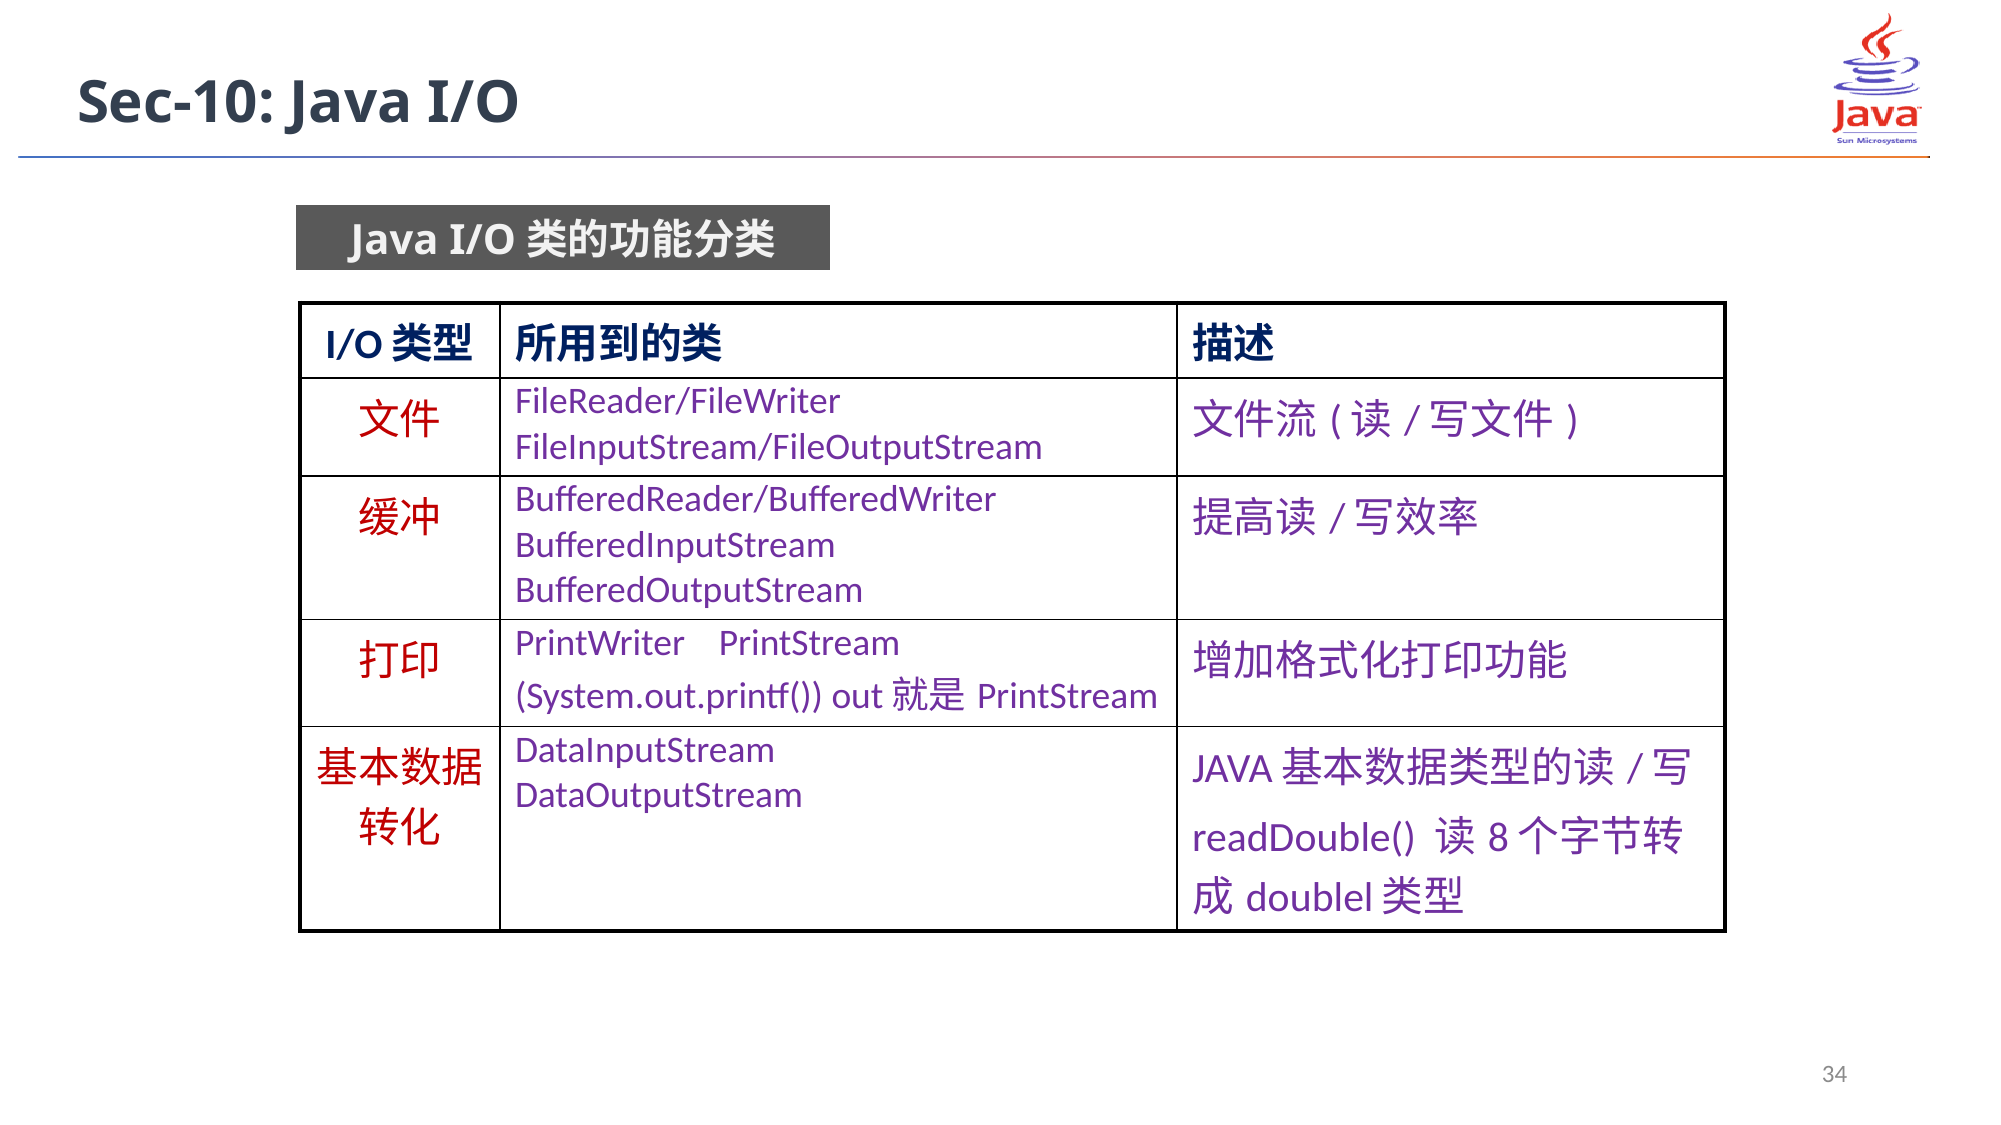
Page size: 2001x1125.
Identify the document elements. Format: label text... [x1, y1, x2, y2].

table_cell FileReader/FileWriter FileInputStream/FileOutputStream [501, 379, 1176, 475]
table_header I/O类型 [302, 305, 499, 377]
slide_number 34 [1412, 1042, 1863, 1103]
table_cell 增加格式化打印功能 [1178, 620, 1723, 726]
table_cell PrintWriter PrintStream (System.out.printf()) out就是PrintStream [501, 620, 1176, 726]
table_cell DataInputStream DataOutputStream [501, 727, 1176, 929]
table_header 描述 [1178, 305, 1723, 377]
table_cell 文件流(读/写文件) [1178, 379, 1723, 475]
table_cell 提高读/写效率 [1178, 477, 1723, 619]
table_cell 基本数据转化 [302, 727, 499, 929]
table_cell 打印 [302, 620, 499, 726]
table_cell JAVA基本数据类型的读/写 readDouble() 读8个字节转成doublel类型 [1178, 727, 1723, 929]
text_box Java I/O类的功能分类 [296, 205, 830, 270]
text_box Sec-10: Java I/O [75, 62, 1047, 135]
picture [1825, 9, 1930, 149]
table_header 所用到的类 [501, 305, 1176, 377]
table_cell 缓冲 [302, 477, 499, 619]
table_cell BufferedReader/BufferedWriter BufferedInputStream BufferedOutputStream [501, 477, 1176, 619]
table_cell 文件 [302, 379, 499, 475]
